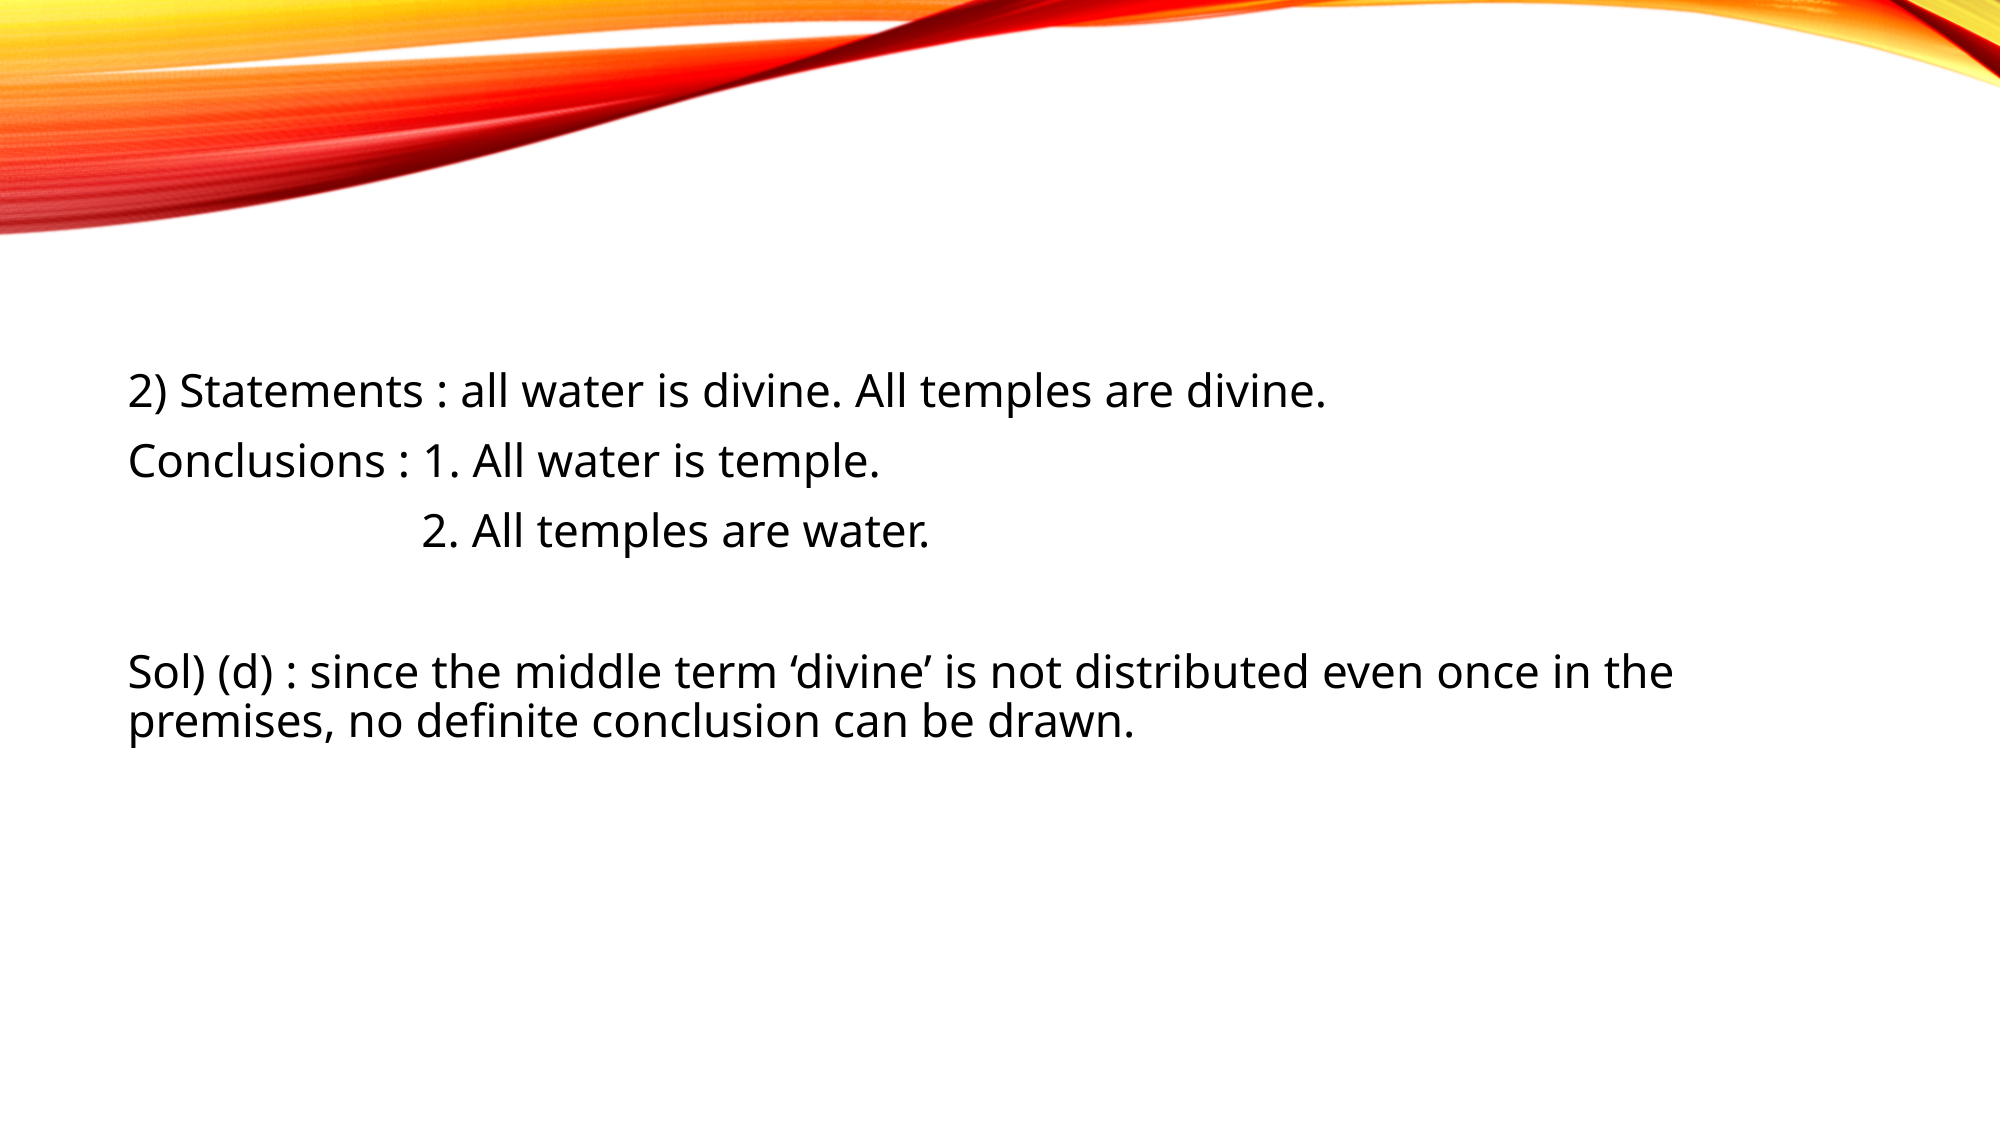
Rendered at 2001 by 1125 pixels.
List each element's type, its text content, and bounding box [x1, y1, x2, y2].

list 2) Statements : all water is divine. All temples are divine. Conclusions : 1. All water is temple. 2. All temples are water. Sol) (d) : since the middle term ‘divine’ is not distributed even once in the premises, no definite conclusion can be drawn. [112, 360, 1888, 1021]
picture [0, 0, 2000, 237]
